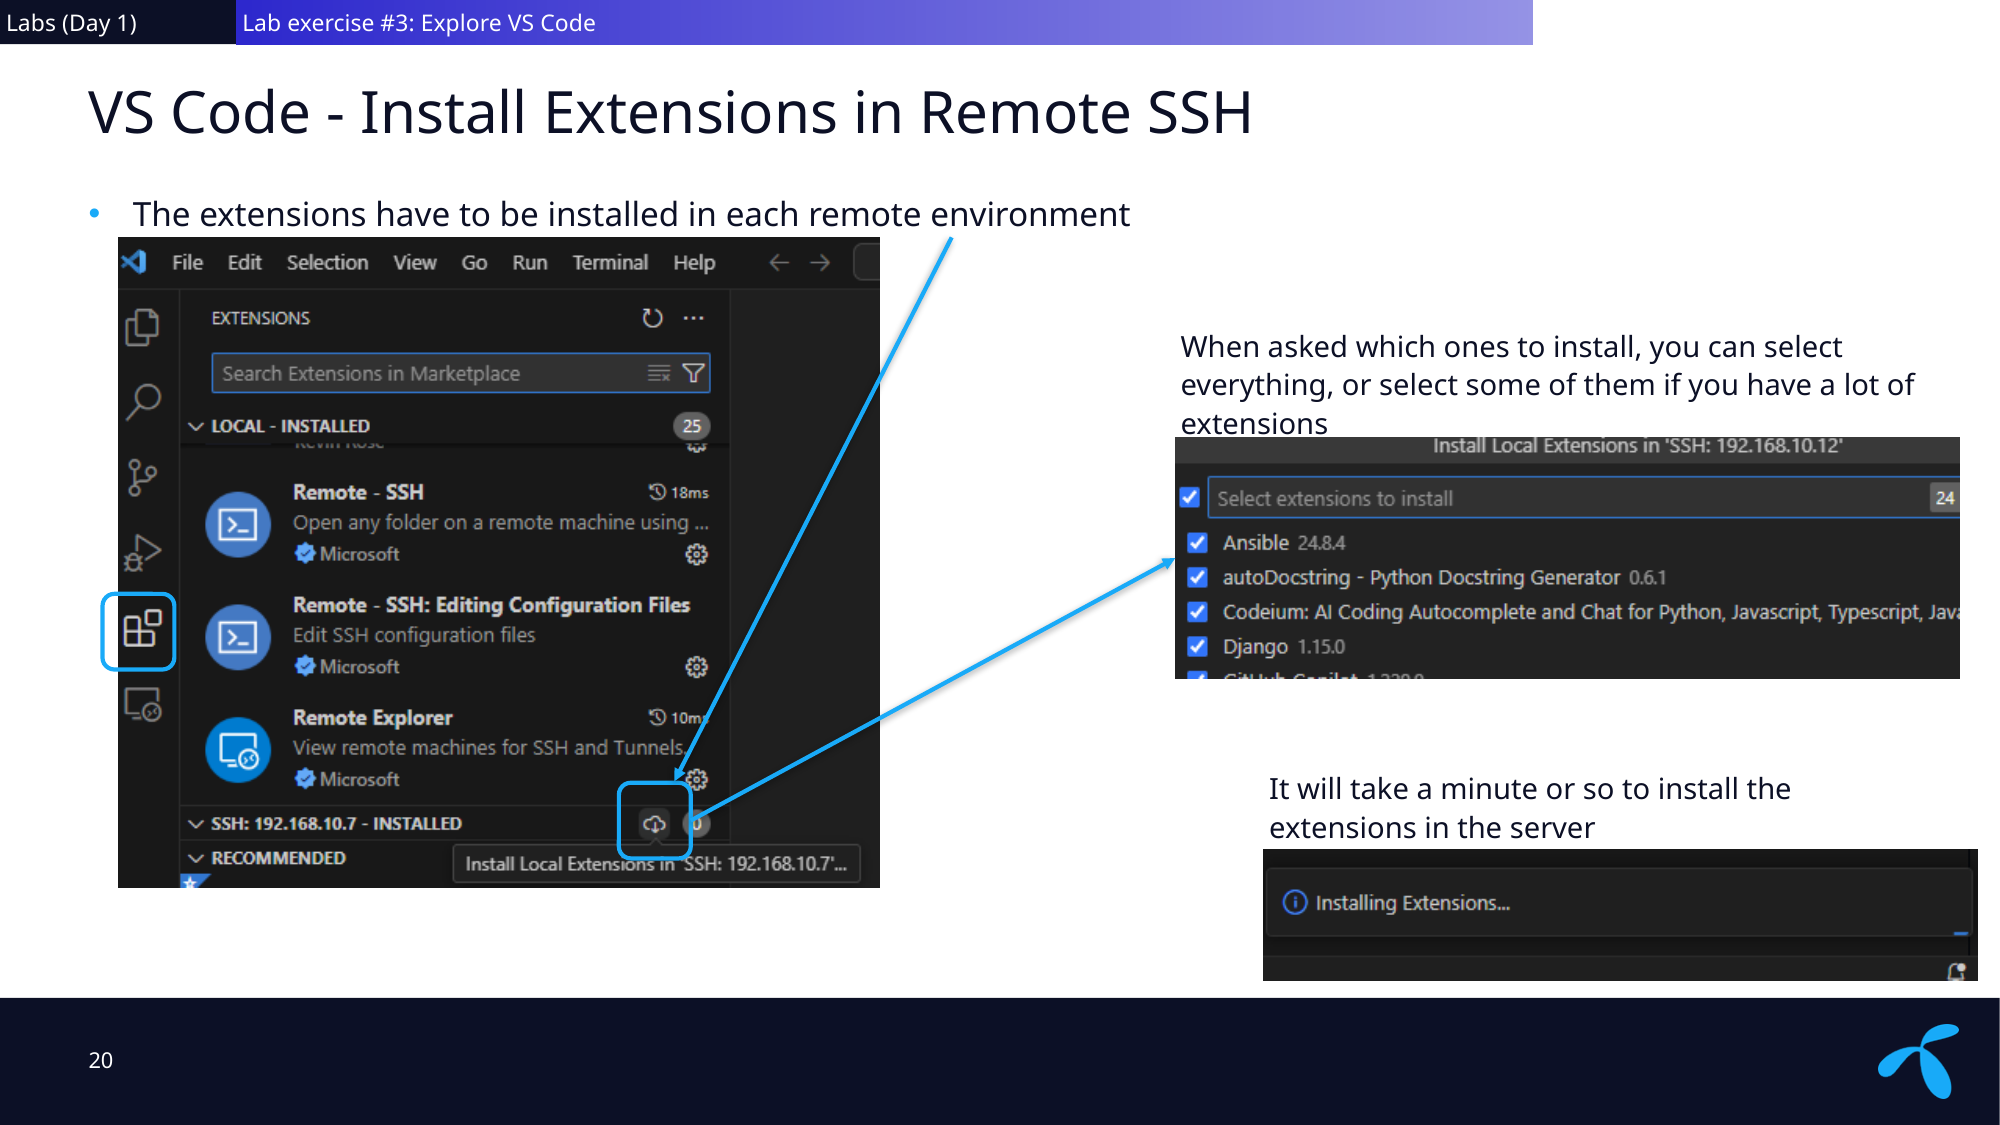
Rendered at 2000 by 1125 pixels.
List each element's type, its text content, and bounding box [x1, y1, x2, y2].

text_box Lab exercise #3: Explore VS Code [236, 0, 1533, 45]
title VS Code - Install Extensions in Remote SSH [88, 70, 1911, 160]
picture [1263, 849, 1978, 982]
picture [117, 237, 880, 888]
slide_number 20 [88, 1024, 237, 1099]
list The extensions have to be installed in each remote environment [88, 159, 1281, 297]
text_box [690, 557, 1176, 821]
text_box When asked which ones to install, you can select everything, or select some of them if you have a lot of extensions [1165, 317, 1960, 448]
picture [1878, 1024, 1959, 1099]
text_box [100, 592, 112, 672]
footer Labs (Day 1) [0, 0, 236, 45]
text_box It will take a minute or so to install the extensions in the server [1254, 759, 1881, 852]
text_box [674, 237, 952, 782]
picture [1174, 437, 1960, 679]
